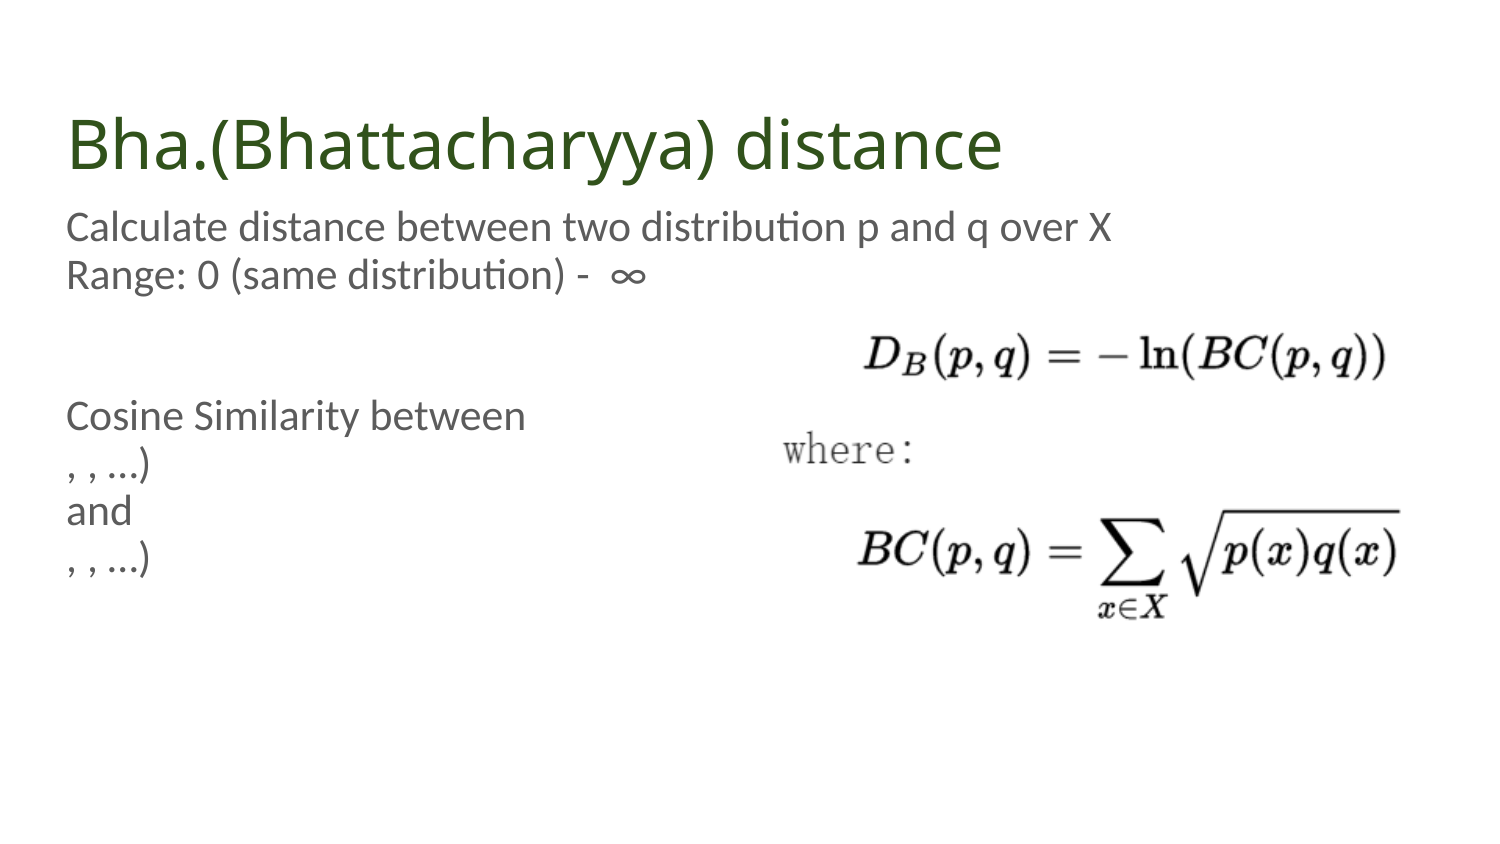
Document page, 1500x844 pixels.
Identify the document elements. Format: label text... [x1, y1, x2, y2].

picture [760, 291, 1487, 647]
title Bha.(Bhattacharyya) distance [51, 72, 1449, 167]
